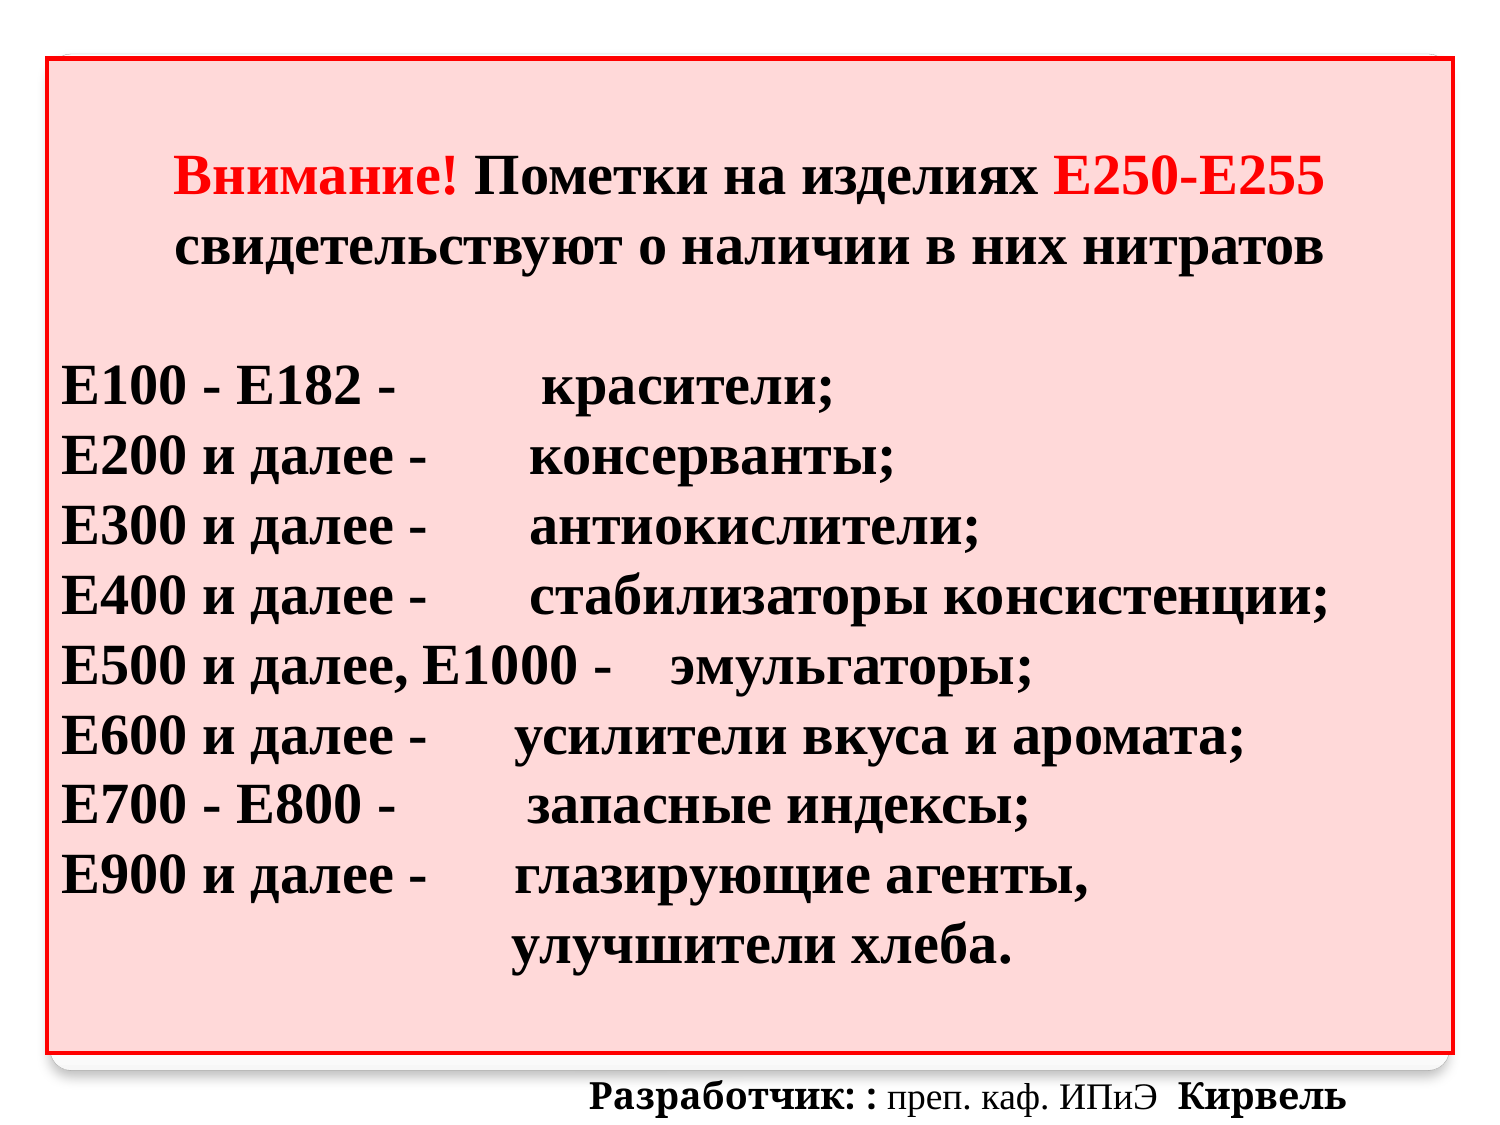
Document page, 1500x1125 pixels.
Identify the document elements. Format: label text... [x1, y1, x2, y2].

text_box Внимание! Пометки на изделиях Е250-Е255 свидетельствуют о наличии в них нитратов Е100 - Е182 - красители; Е200 и далее - консерванты; Е300 и далее - антиокислители; Е400 и далее - стабилизаторы консистенции; Е500 и далее, Е1000 - эмульгаторы; Е600 и далее - усилители вкуса и аромата; Е700 - Е800 - запасные индексы; Е900 и далее - глазирующие агенты, улучшители хлеба. [46, 58, 1454, 1053]
text_box Разработчик: : преп. каф. ИПиЭ Кирвель П.И. [574, 1064, 1408, 1125]
